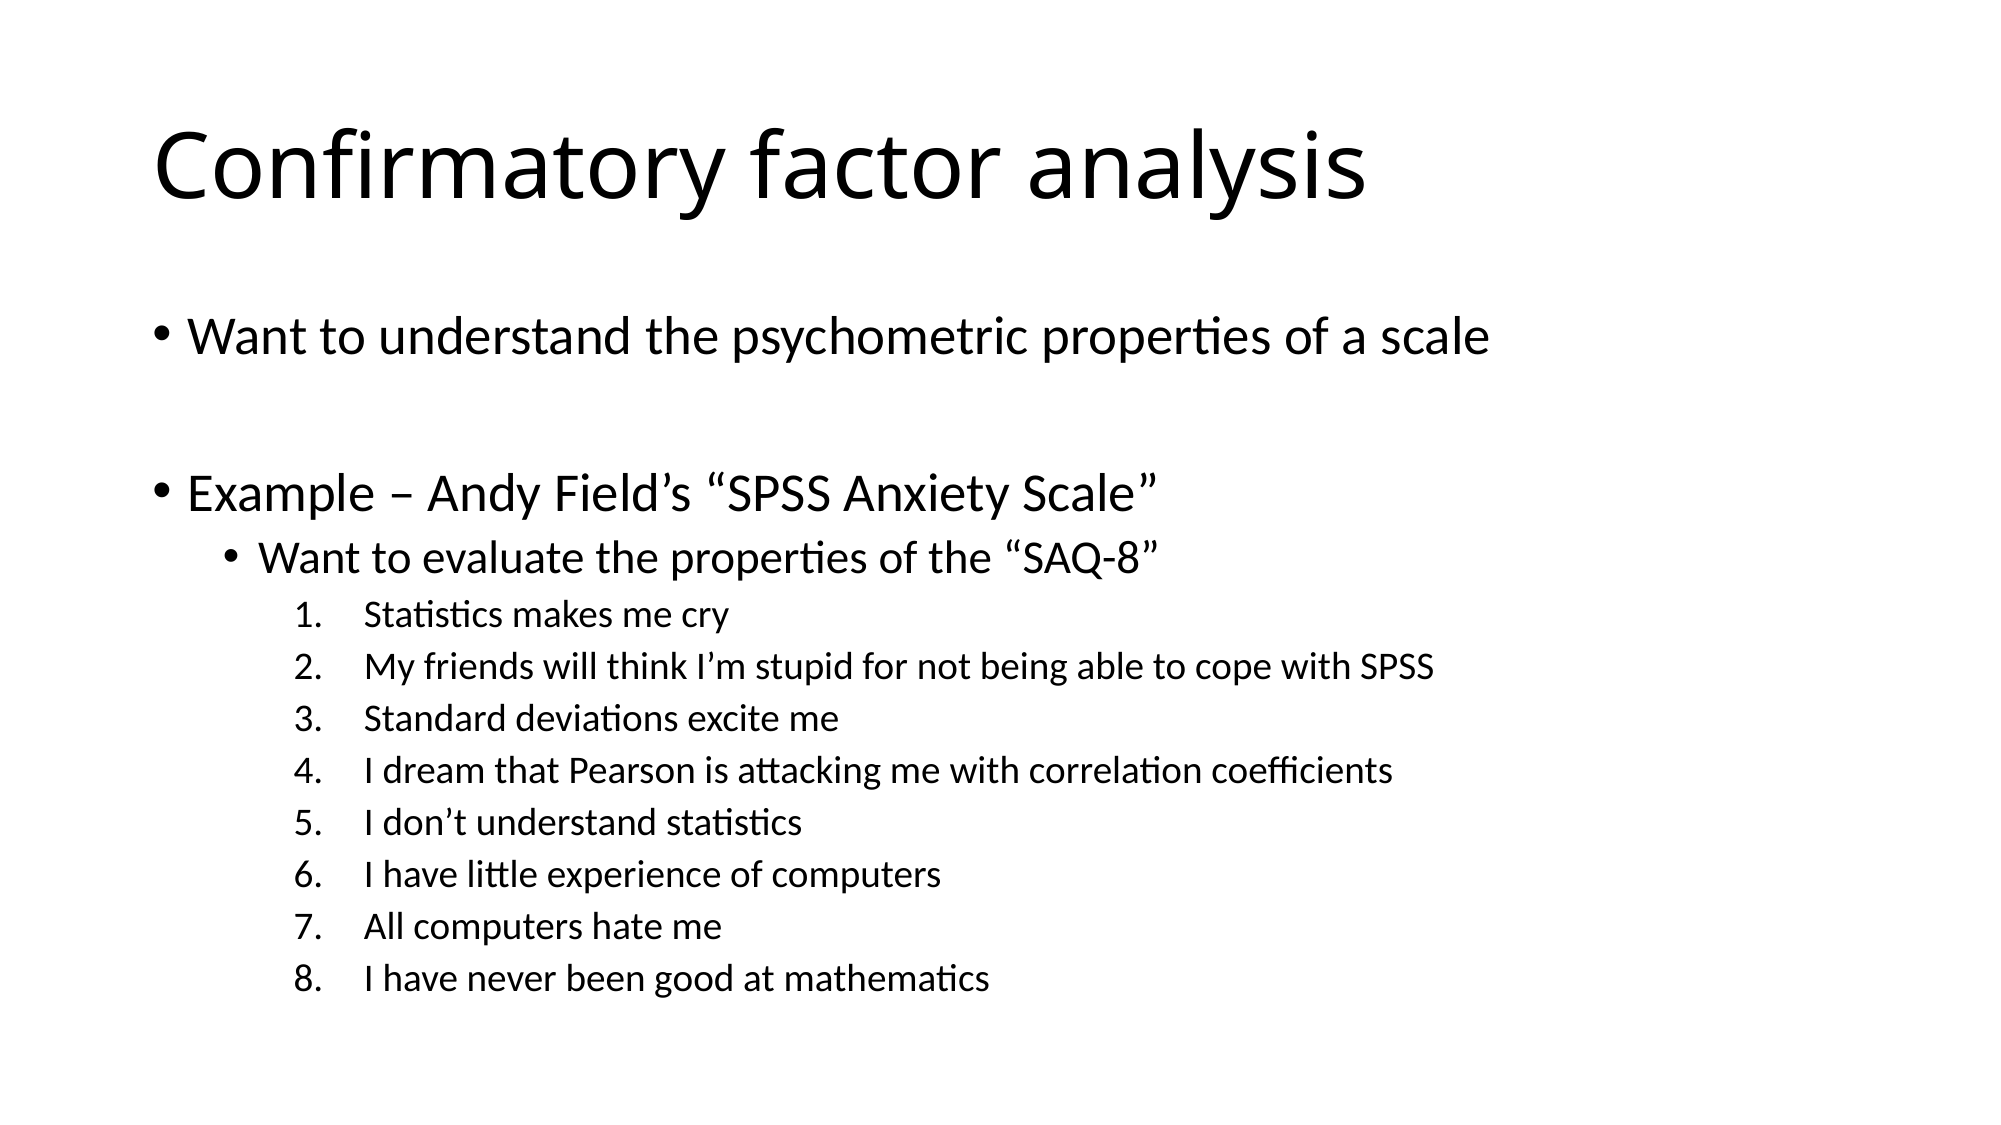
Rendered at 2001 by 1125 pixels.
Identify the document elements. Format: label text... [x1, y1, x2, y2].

title Confirmatory factor analysis [137, 59, 1863, 278]
list Want to understand the psychometric properties of a scale Example – Andy Field’s “SPSS Anxiety Scale” Want to evaluate the properties of the “SAQ-8” Statistics makes me cry My friends will think I’m stupid for not being able to cope with SPSS Standard deviations excite me I dream that Pearson is attacking me with correlation coefficients I don’t understand statistics I have little experience of computers All computers hate me I have never been good at mathematics [137, 299, 1863, 1014]
